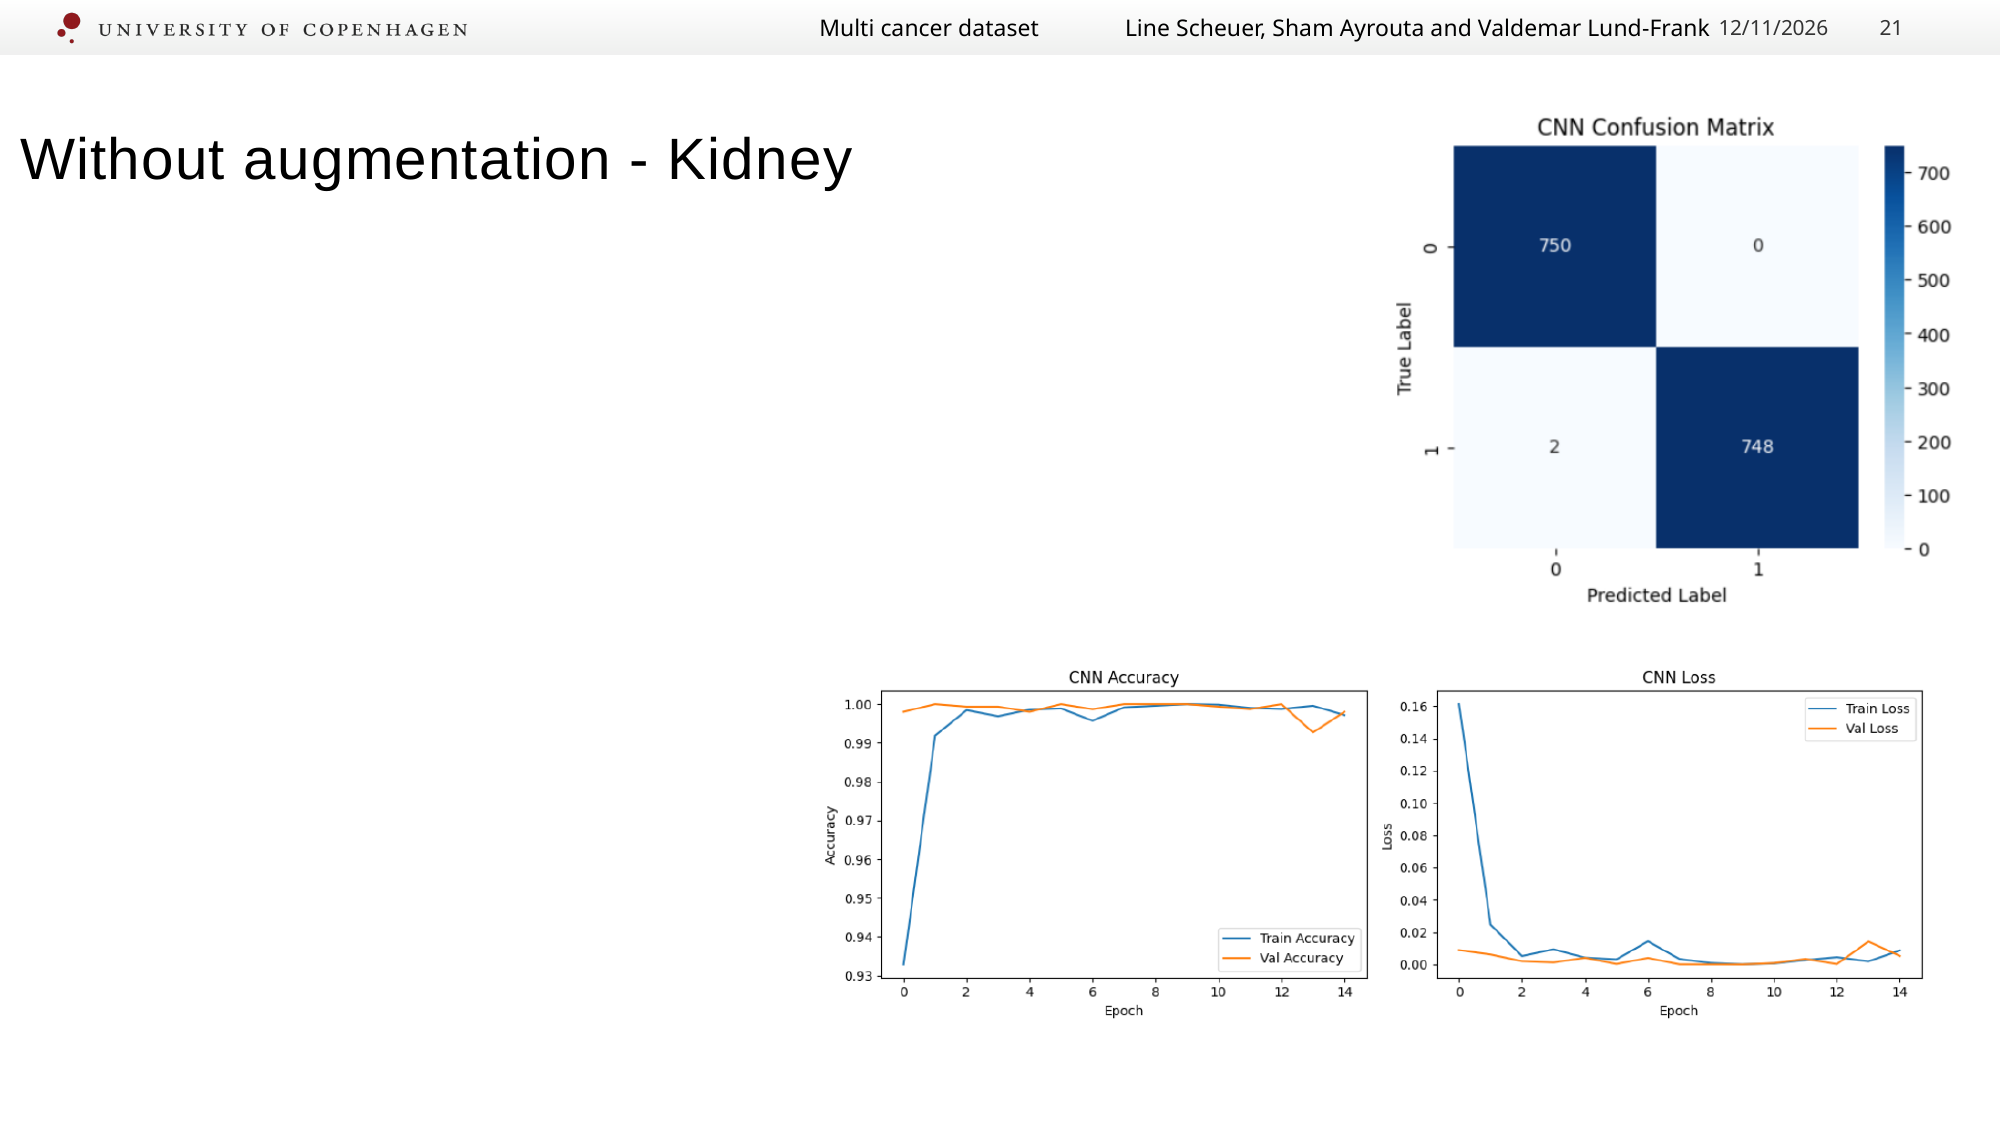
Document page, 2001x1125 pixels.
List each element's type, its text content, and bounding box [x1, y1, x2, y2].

picture [1373, 100, 1976, 610]
slide_number 21 [1840, 14, 1904, 43]
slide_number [1694, 14, 1829, 43]
picture [819, 667, 1929, 1024]
text_box Multi cancer dataset [819, 13, 1040, 69]
picture [92, 15, 475, 42]
title Without augmentation - Kidney [0, 101, 1373, 244]
text_box Line Scheuer, Sham Ayrouta and Valdemar Lund-Frank [1125, 14, 1737, 42]
